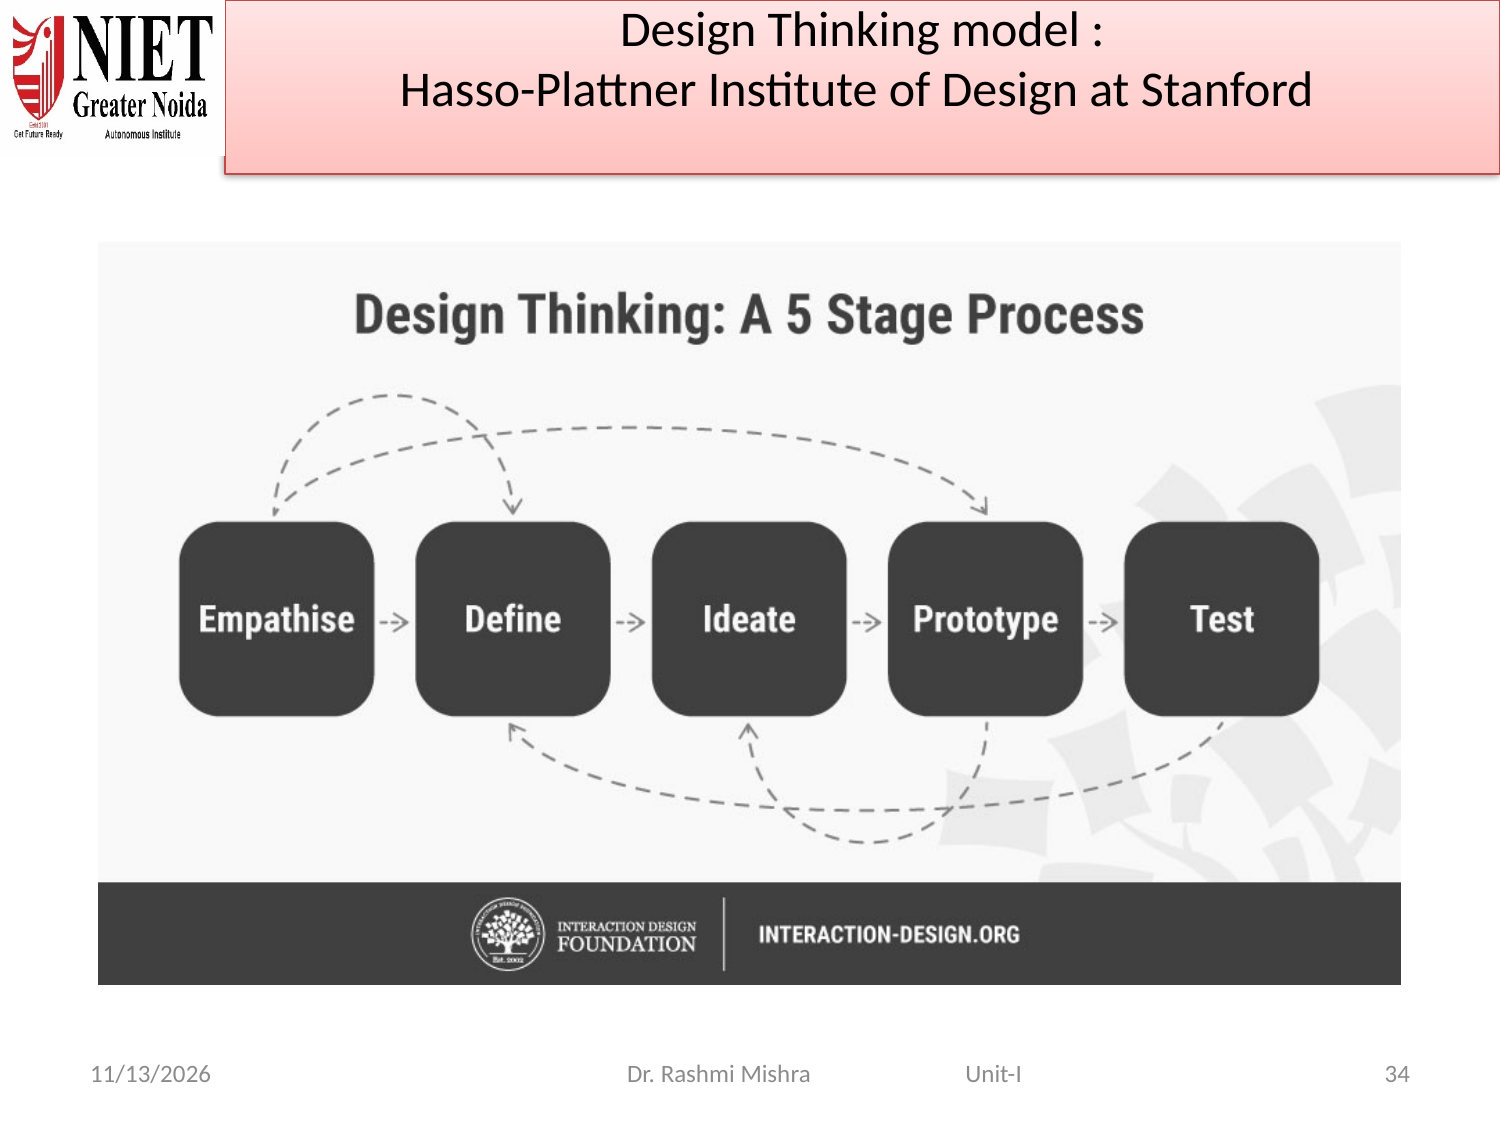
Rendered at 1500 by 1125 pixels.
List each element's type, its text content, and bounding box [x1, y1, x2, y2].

text_box Design Thinking model : Hasso-Plattner Institute of Design at Stanford [224, 0, 1500, 175]
slide_number 34 [1074, 1042, 1425, 1103]
picture [0, 0, 226, 156]
footer Dr. Rashmi Mishra Unit-I [412, 1042, 1074, 1103]
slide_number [75, 1042, 412, 1103]
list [98, 241, 1402, 985]
